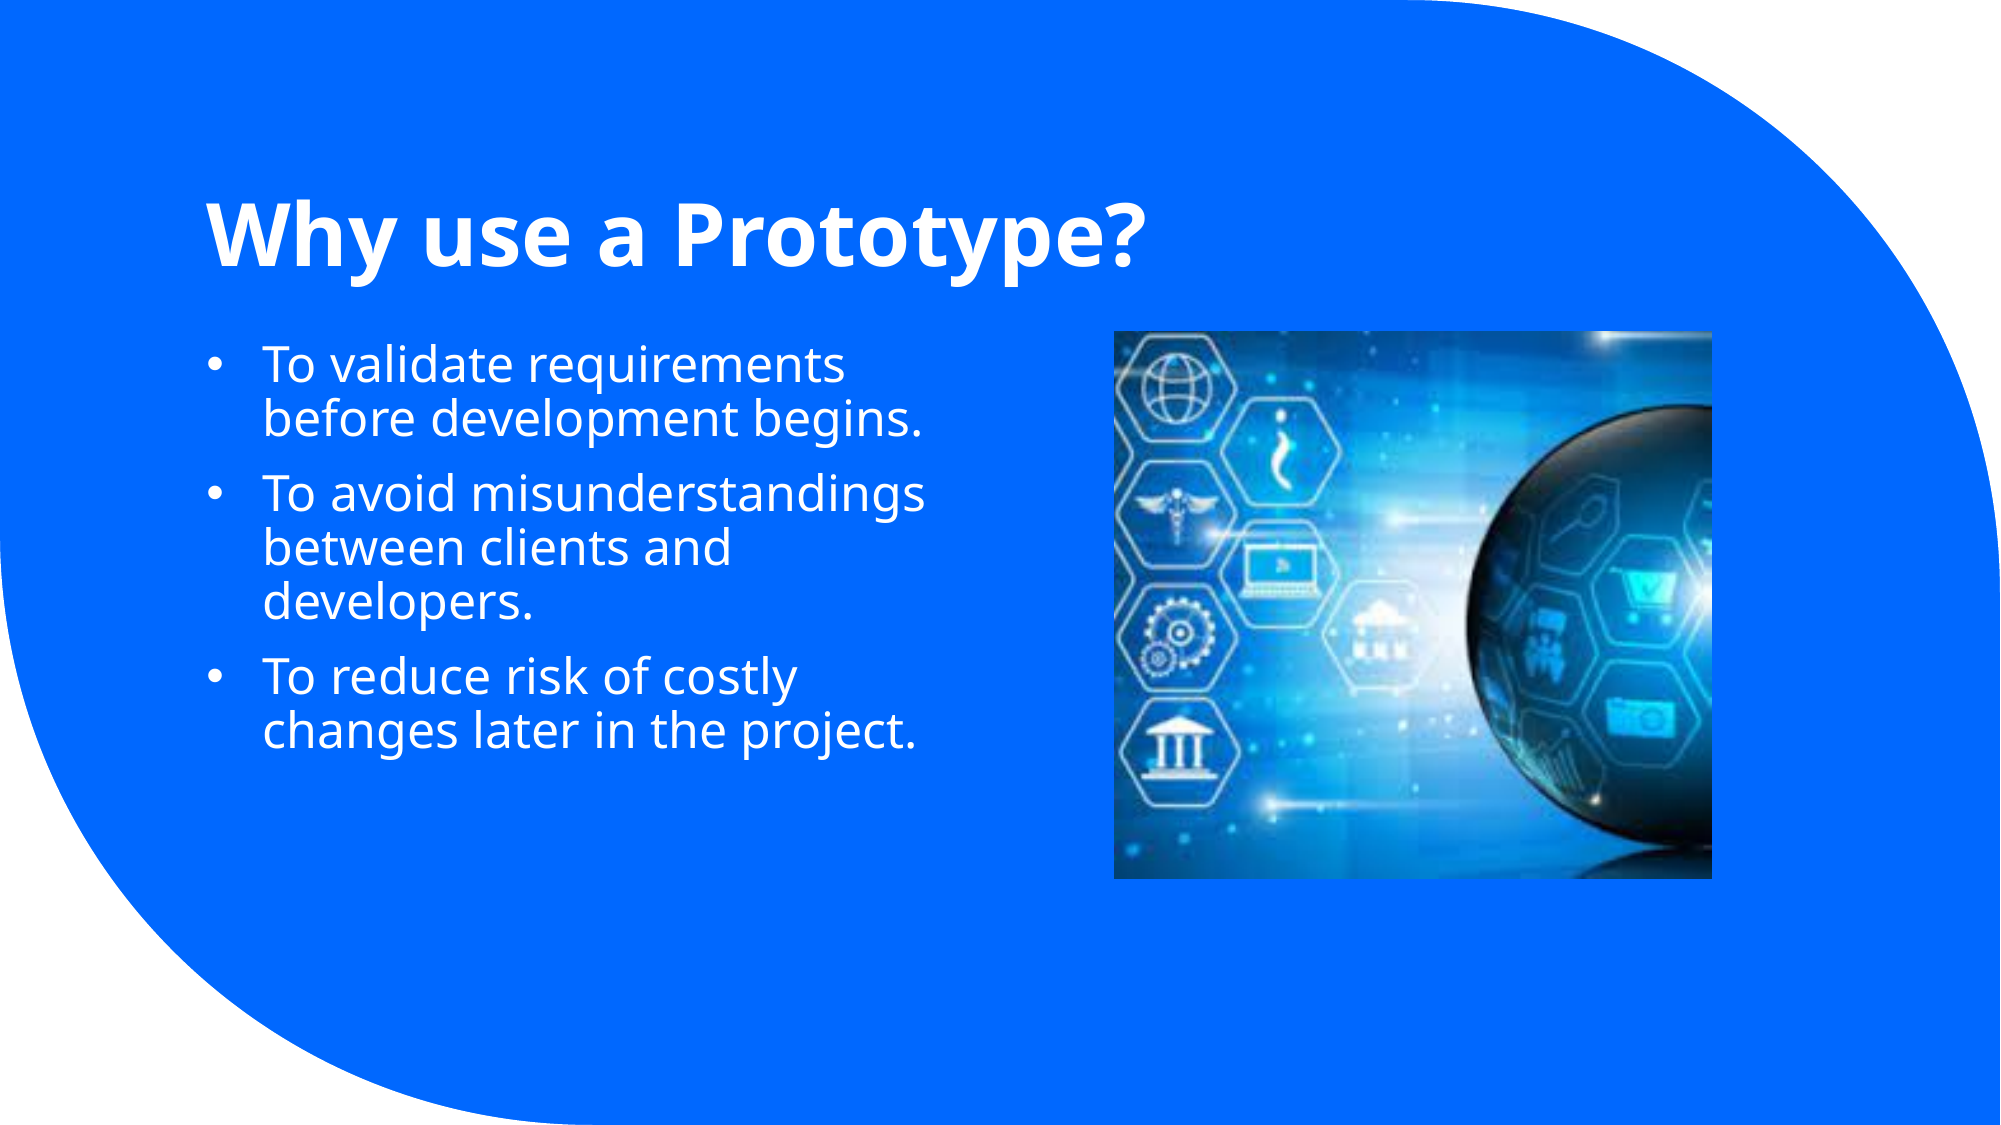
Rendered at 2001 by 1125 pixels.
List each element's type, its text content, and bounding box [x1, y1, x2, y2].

title Why use a Prototype? [191, 11, 1796, 292]
list To validate requirements before development begins. To avoid misunderstandings between clients and developers. To reduce risk of costly changes later in the project. [191, 332, 957, 879]
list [1114, 331, 1712, 879]
